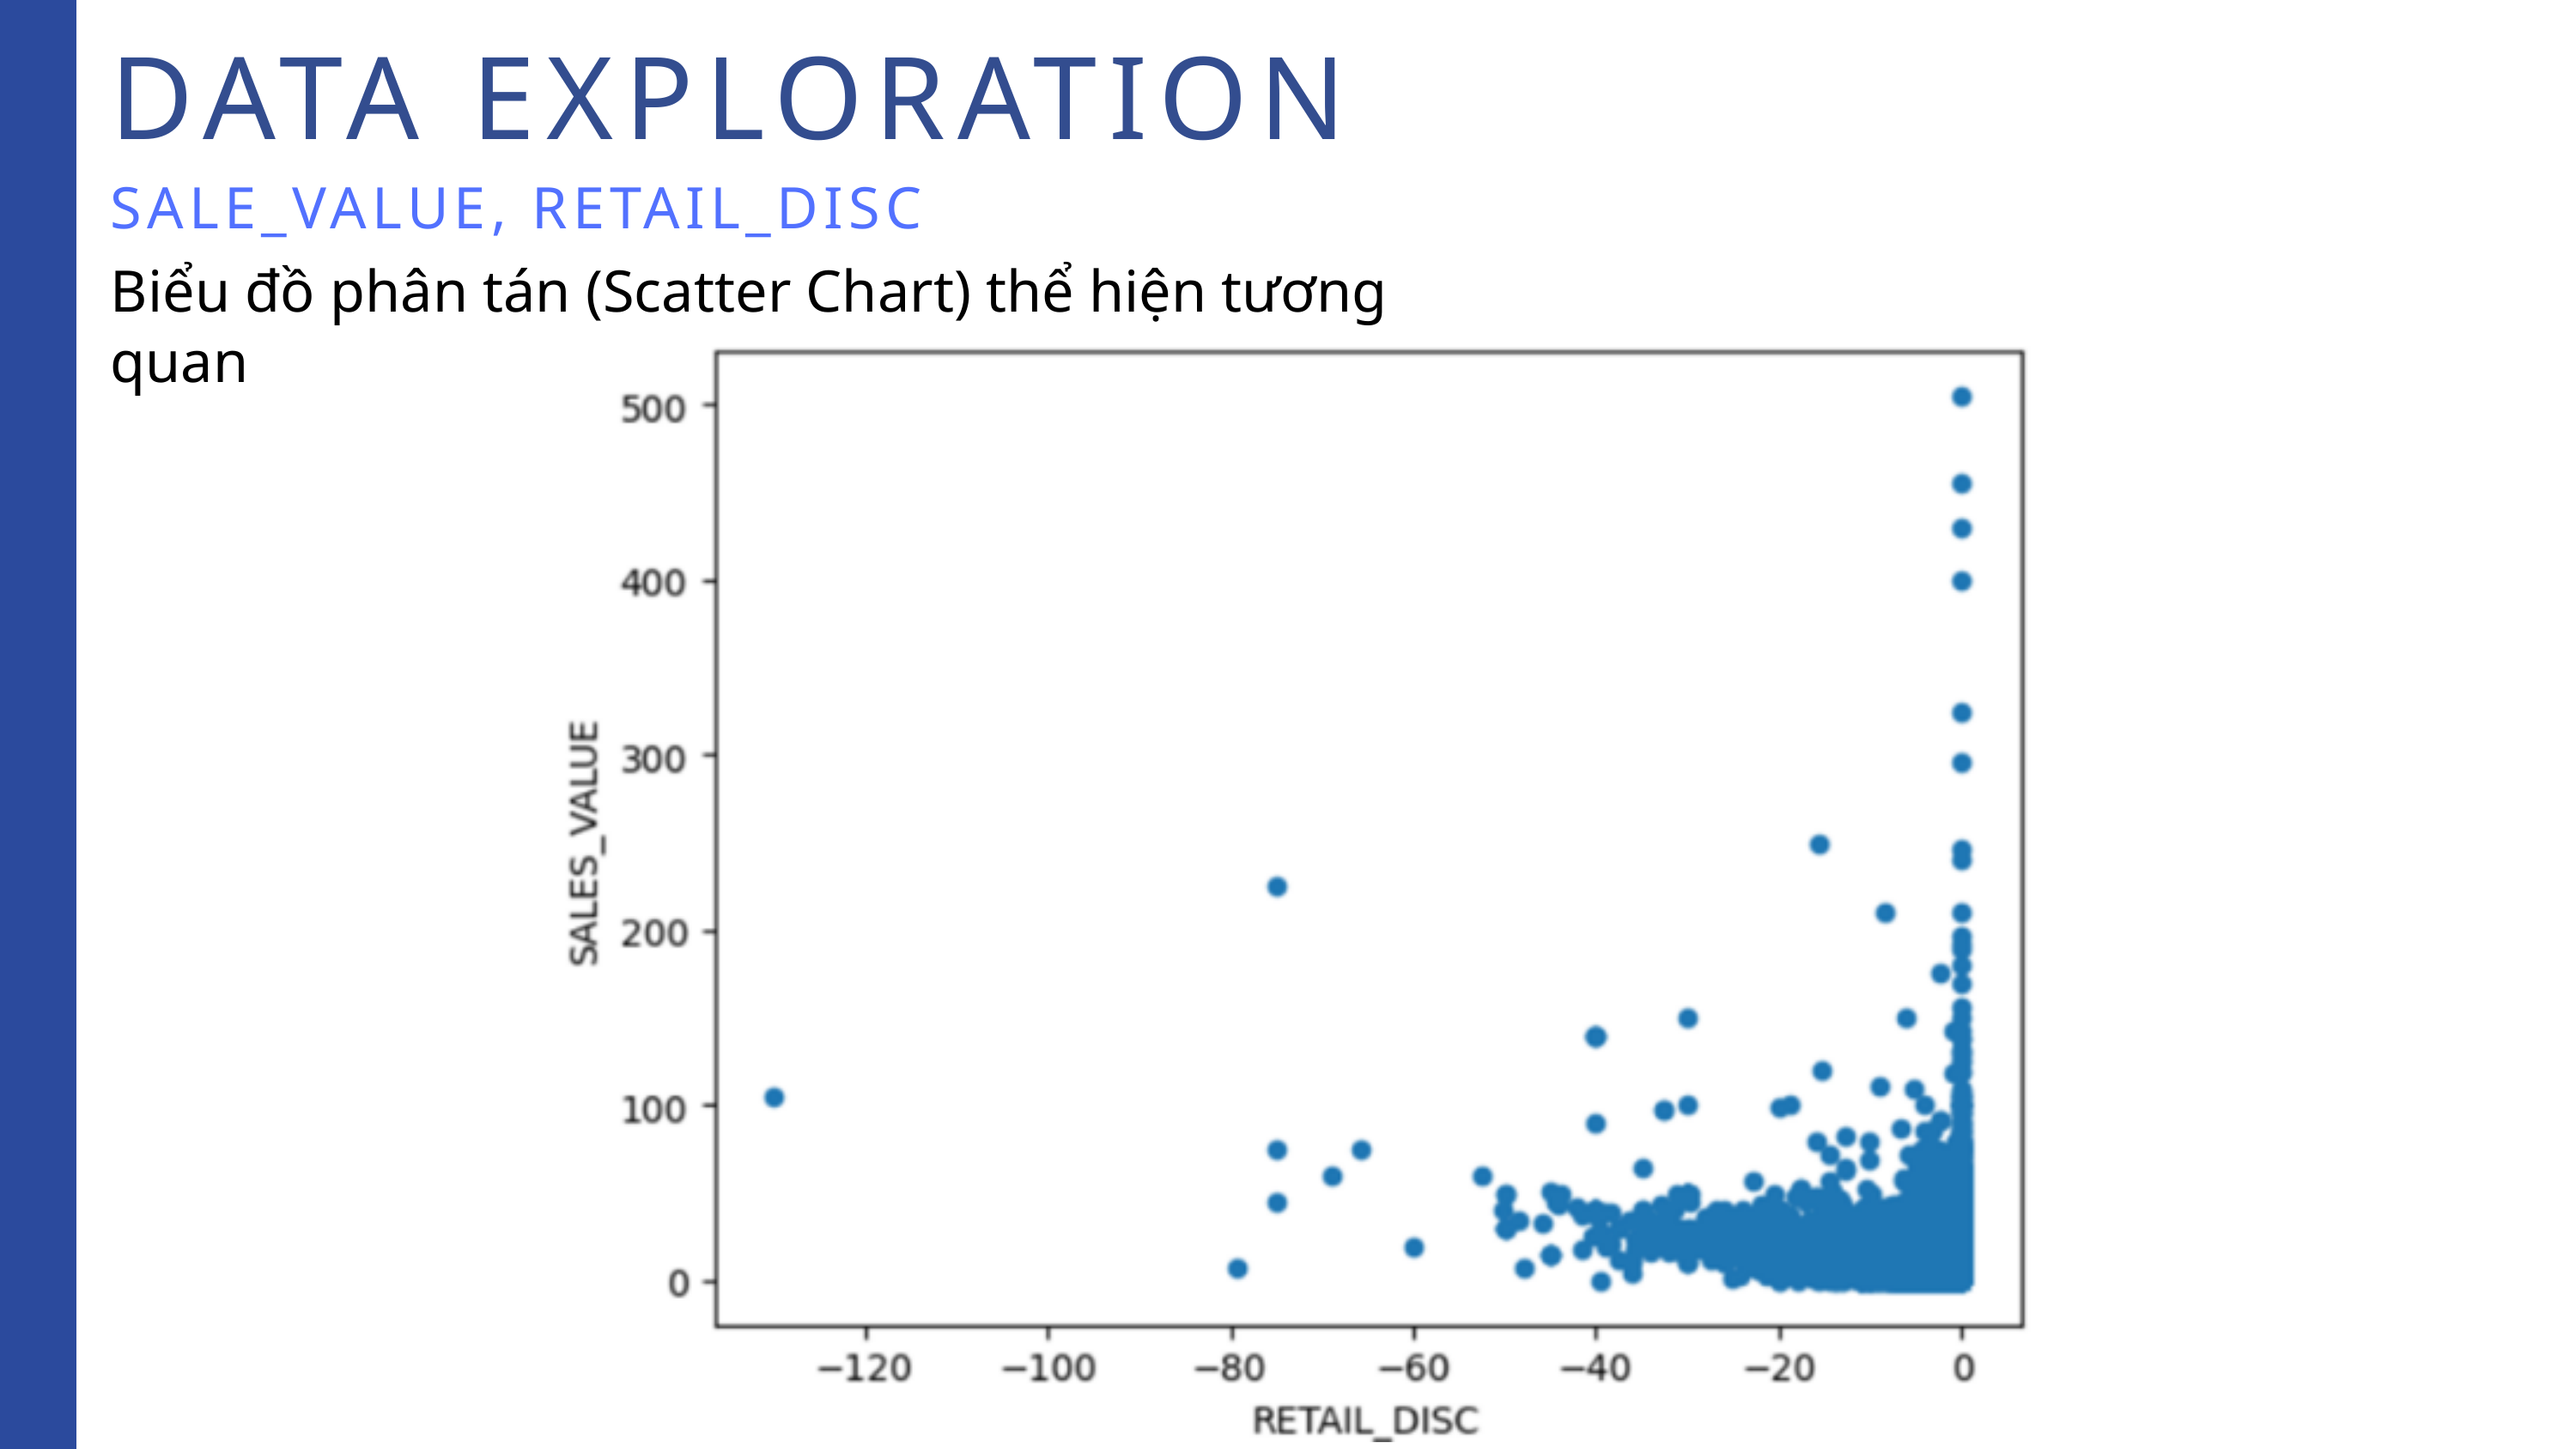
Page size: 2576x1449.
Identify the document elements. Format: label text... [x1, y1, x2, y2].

text_box [534, 336, 2042, 1442]
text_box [0, 0, 76, 1449]
text_box Biểu đồ phân tán (Scatter Chart) thể hiện tương quan [110, 253, 1394, 394]
text_box SALE_VALUE, RETAIL_DISC [110, 165, 1353, 240]
text_box DATA EXPLORATION [110, 42, 1649, 163]
